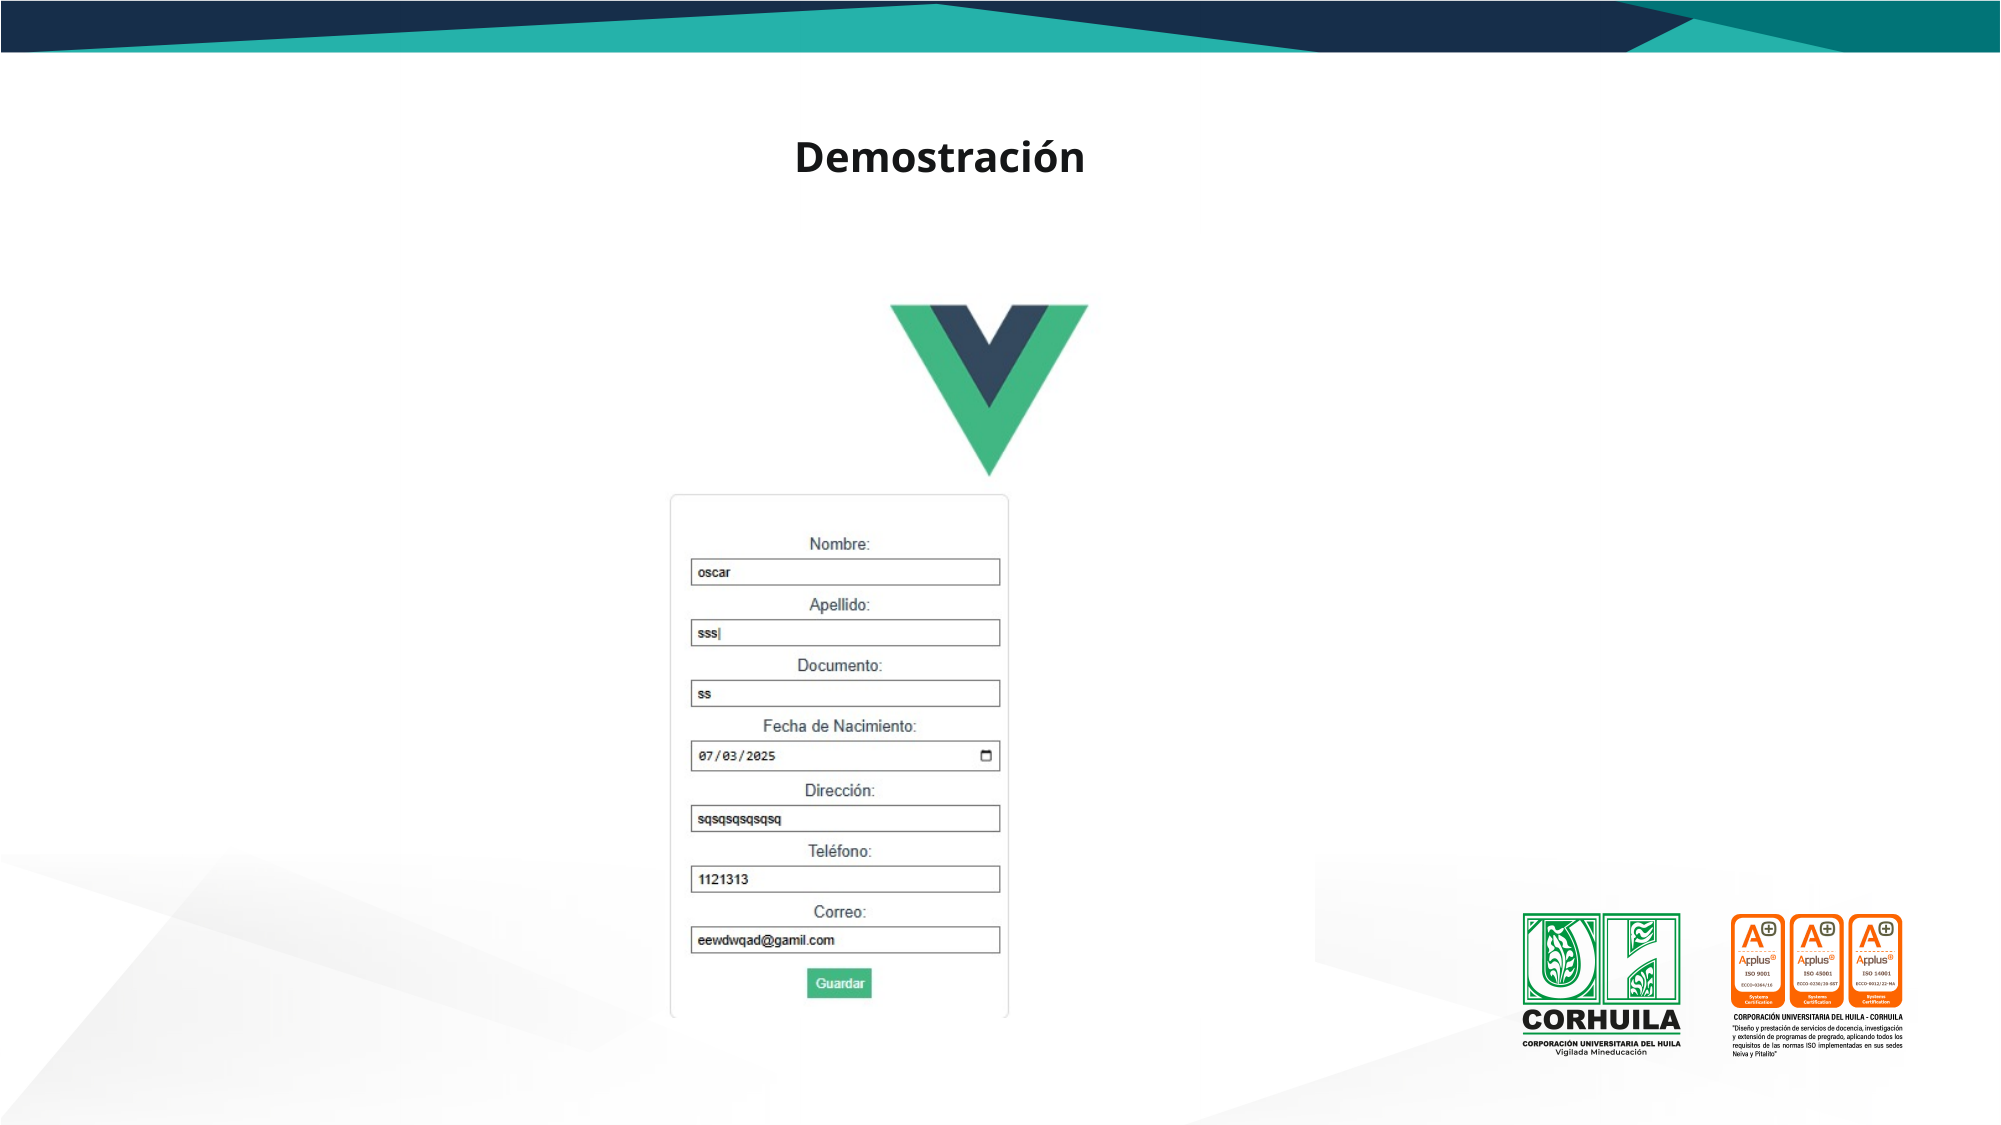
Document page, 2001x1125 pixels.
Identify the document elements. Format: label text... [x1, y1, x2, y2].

picture [0, 0, 2000, 1125]
text_box Demostración [608, 77, 1273, 182]
